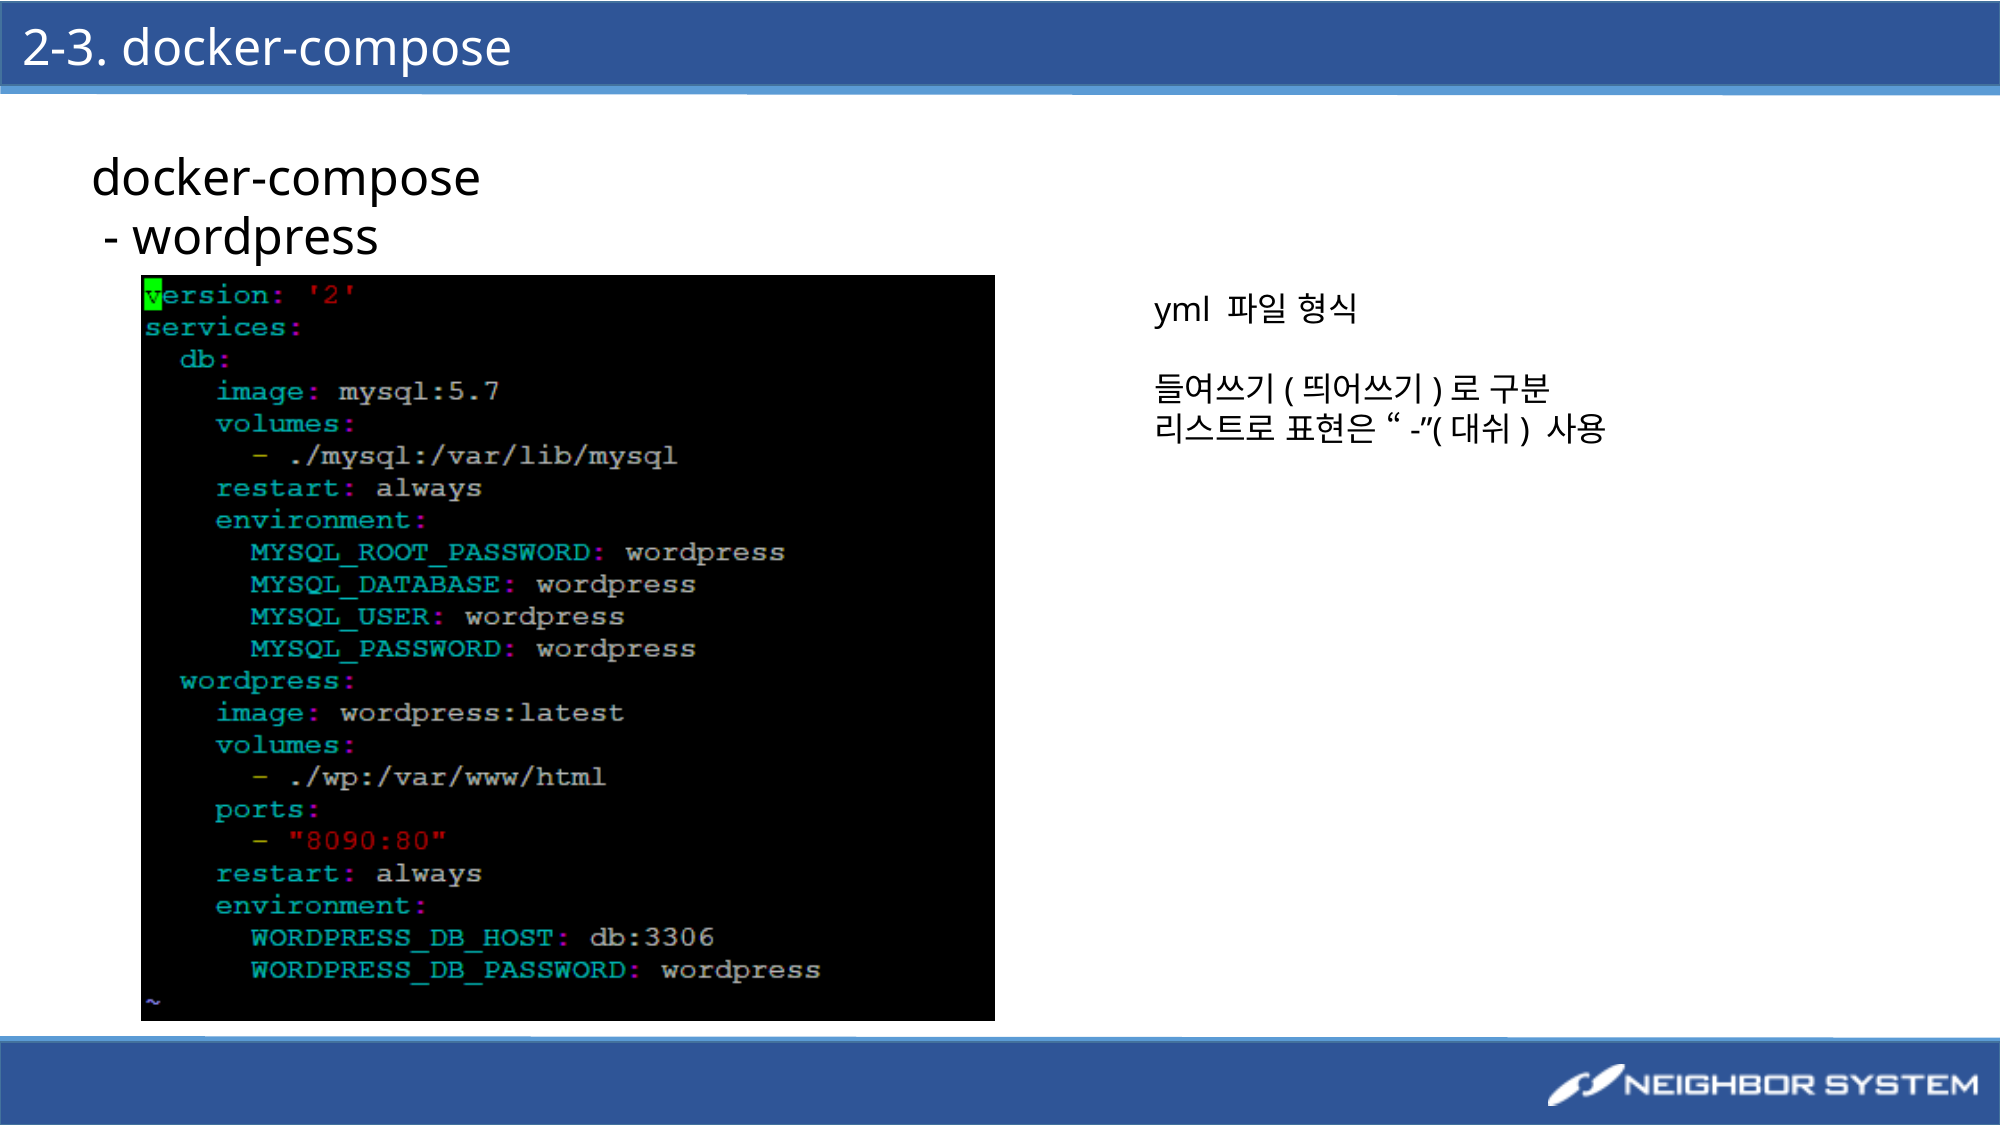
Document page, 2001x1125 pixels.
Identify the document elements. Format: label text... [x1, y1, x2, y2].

text_box docker-compose - wordpress [76, 137, 1409, 273]
picture [1548, 1064, 2000, 1106]
text_box yml 파일 형식 들여쓰기(띄어쓰기)로 구분 리스트로 표현은 “-”(대쉬) 사용 [1139, 281, 1951, 456]
text_box [0, 1043, 2000, 1125]
text_box [0, 1, 2000, 86]
picture [141, 275, 995, 1021]
text_box 2-3. docker-compose [7, 8, 1093, 83]
